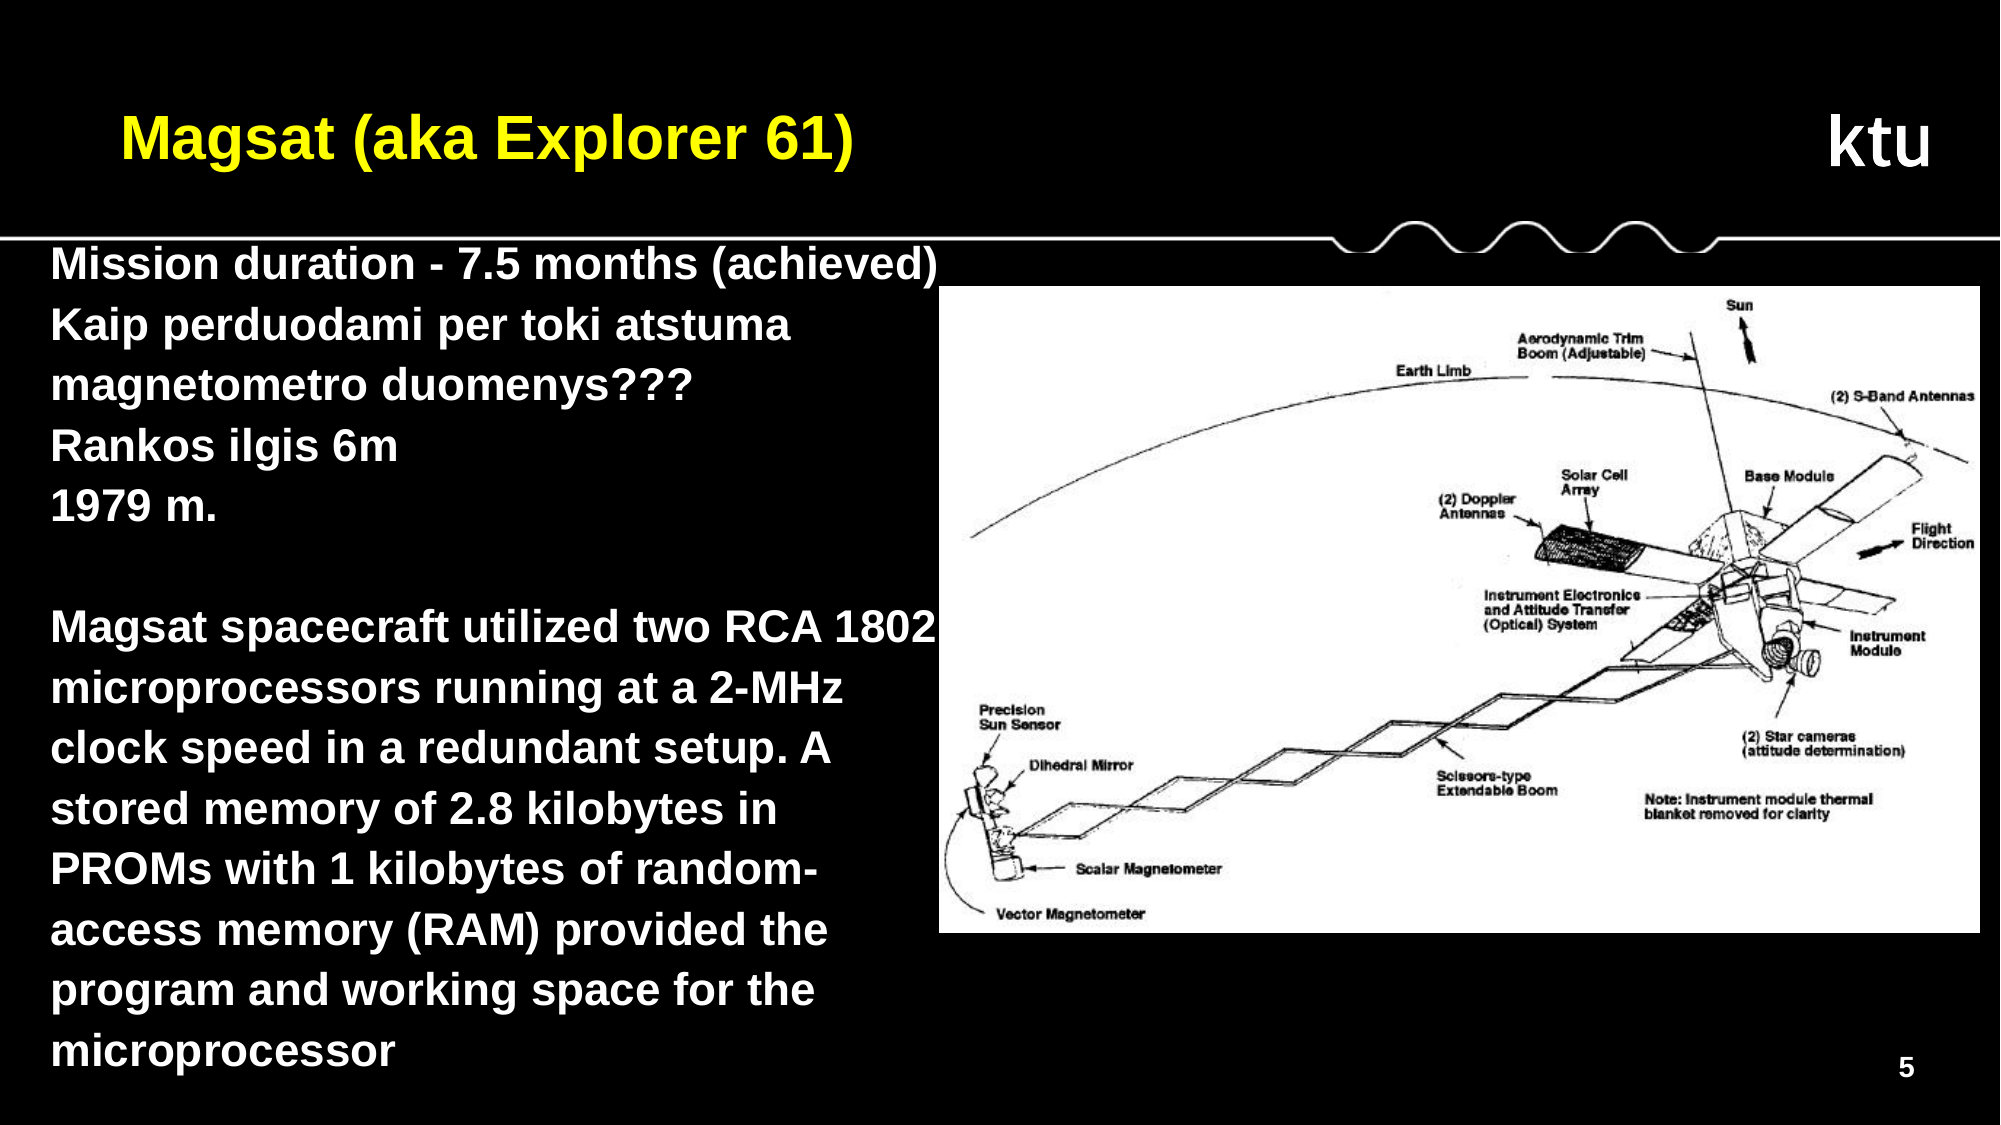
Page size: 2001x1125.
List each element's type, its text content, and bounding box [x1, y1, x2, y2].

list Mission duration - 7.5 months (achieved) Kaip perduodami per toki atstuma magnetometro duomenys??? Rankos ilgis 6m 1979 m. Magsat spacecraft utilized two RCA 1802 microprocessors running at a 2-MHz clock speed in a redundant setup. A stored memory of 2.8 kilobytes in PROMs with 1 kilobytes of random-access memory (RAM) provided the program and working space for the microprocessor [35, 266, 967, 1125]
list Magsat (aka Explorer 61) [105, 98, 1579, 183]
picture [939, 286, 1980, 933]
